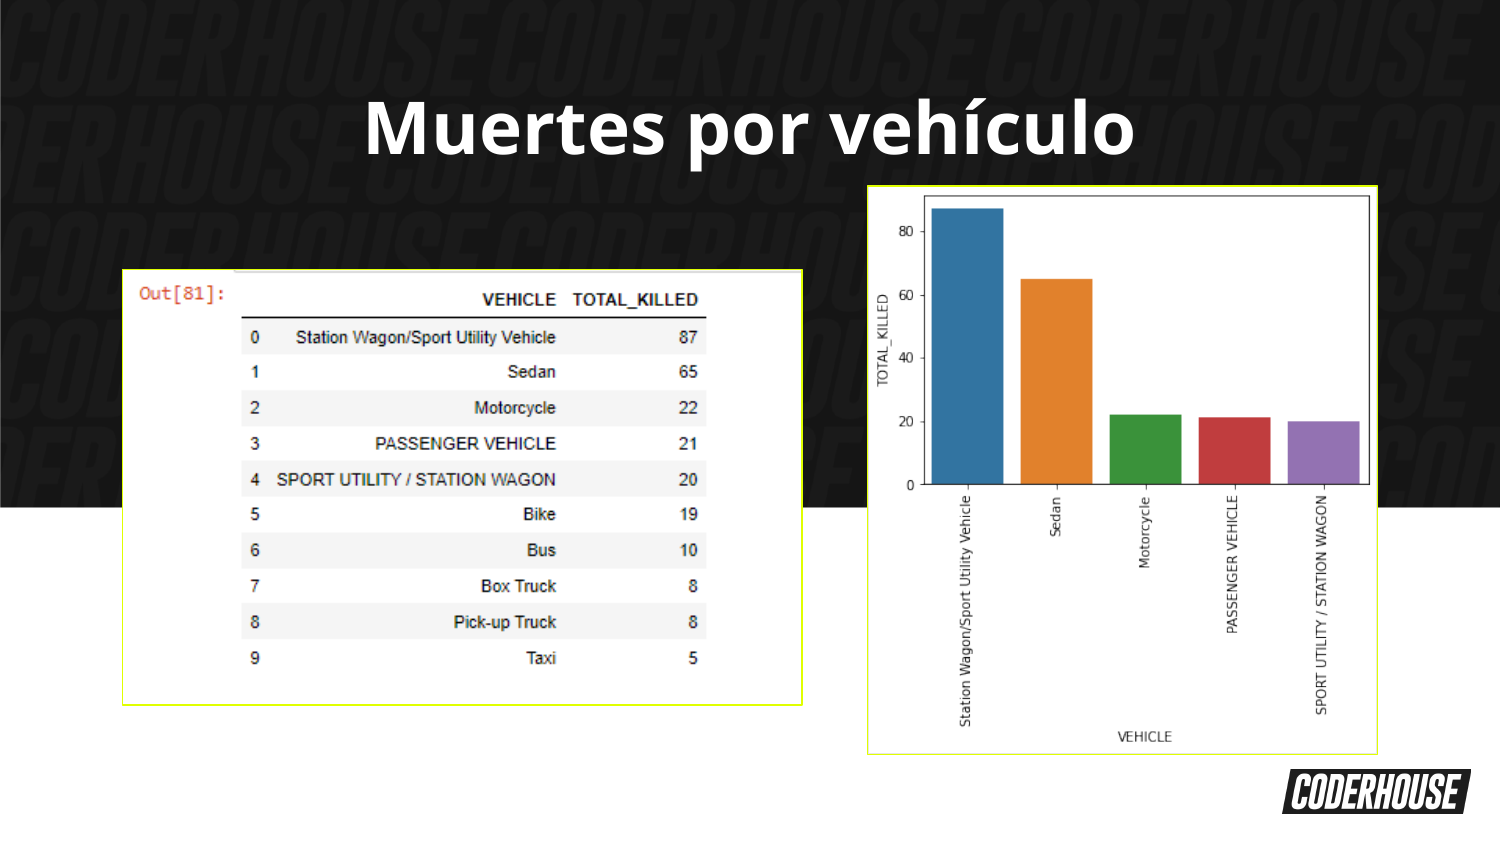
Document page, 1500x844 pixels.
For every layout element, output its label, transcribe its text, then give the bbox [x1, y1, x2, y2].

picture [0, 0, 1500, 844]
text_box Muertes por vehículo [189, 76, 1311, 186]
